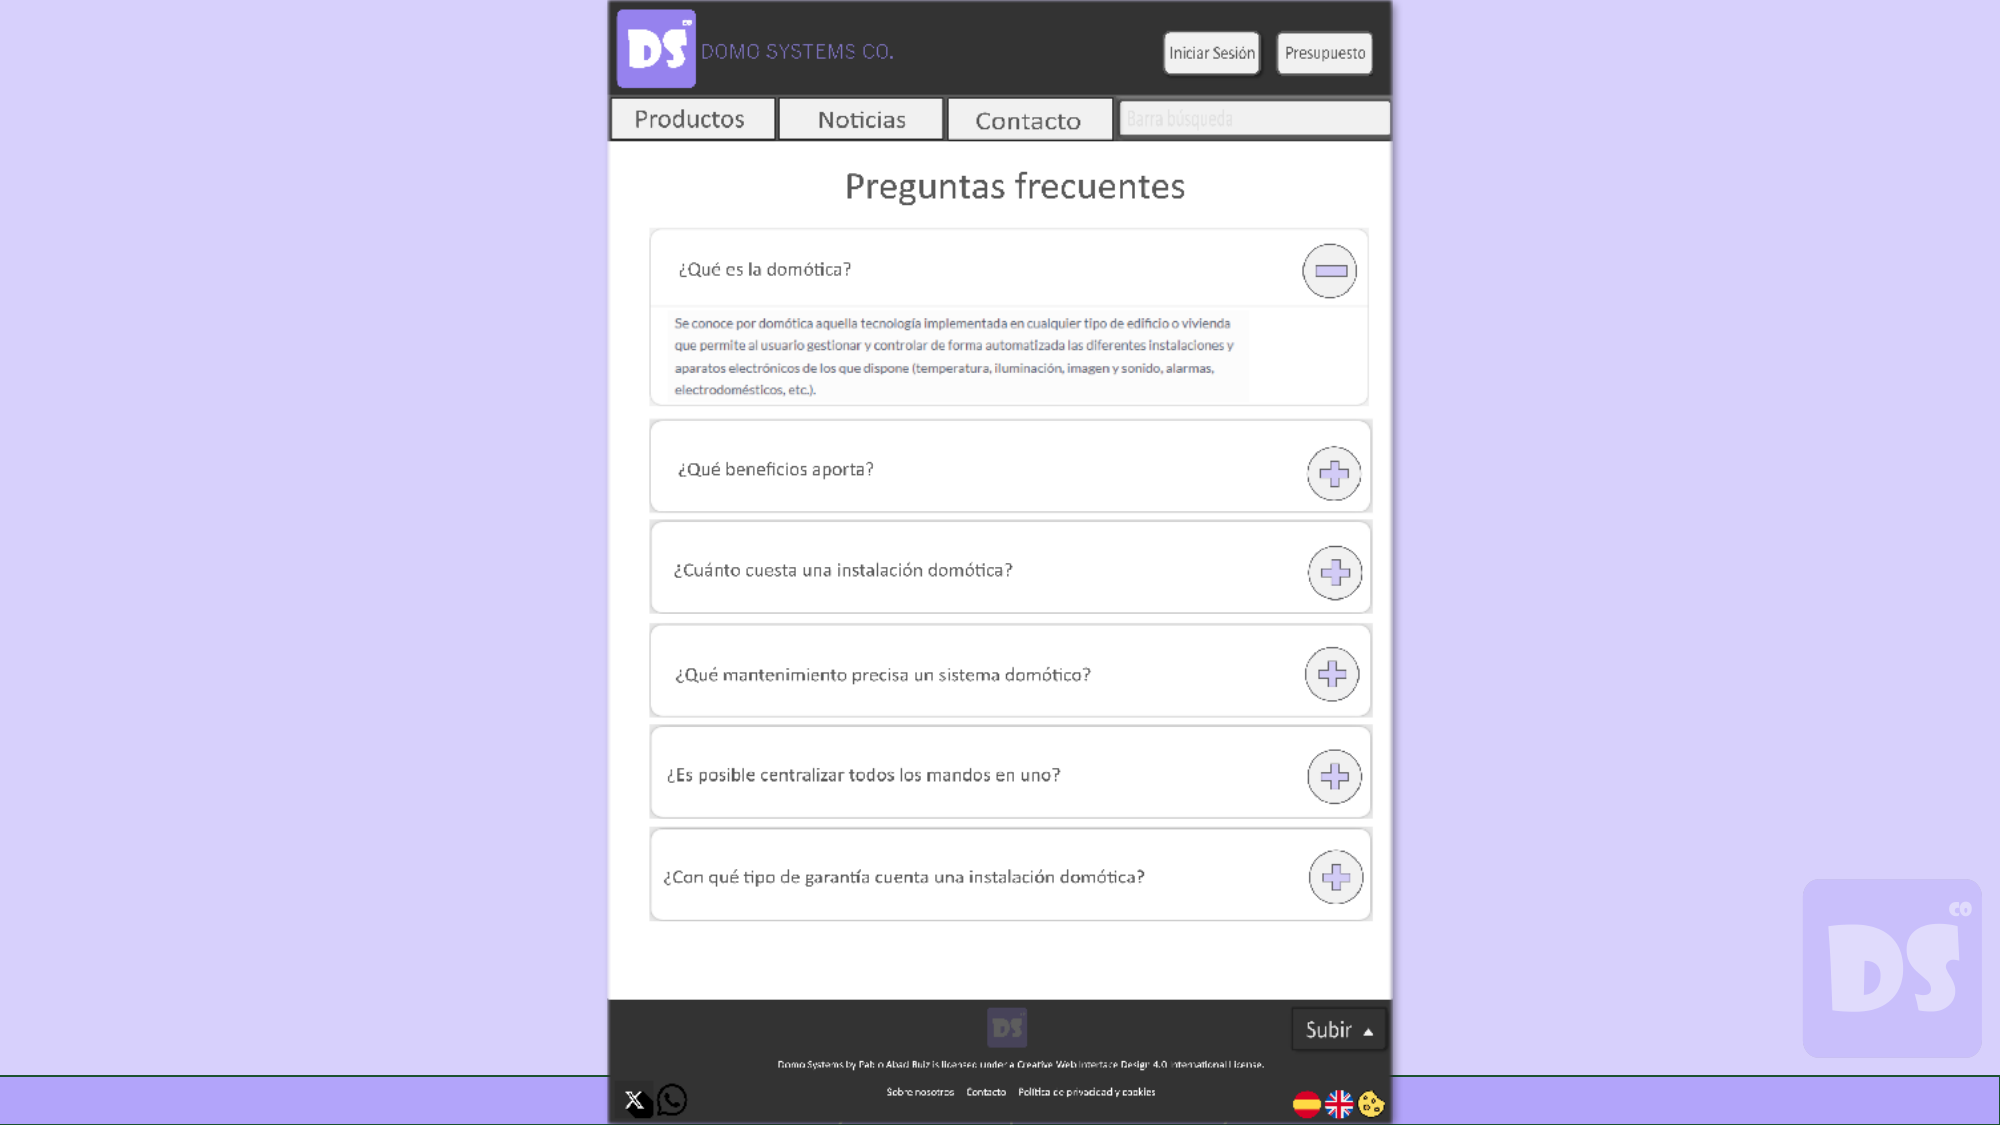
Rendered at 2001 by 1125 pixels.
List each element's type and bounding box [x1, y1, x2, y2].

text_box [1400, 1075, 1547, 1125]
picture [1547, 774, 2000, 1125]
picture [607, 0, 1393, 1125]
text_box [0, 1075, 607, 1125]
